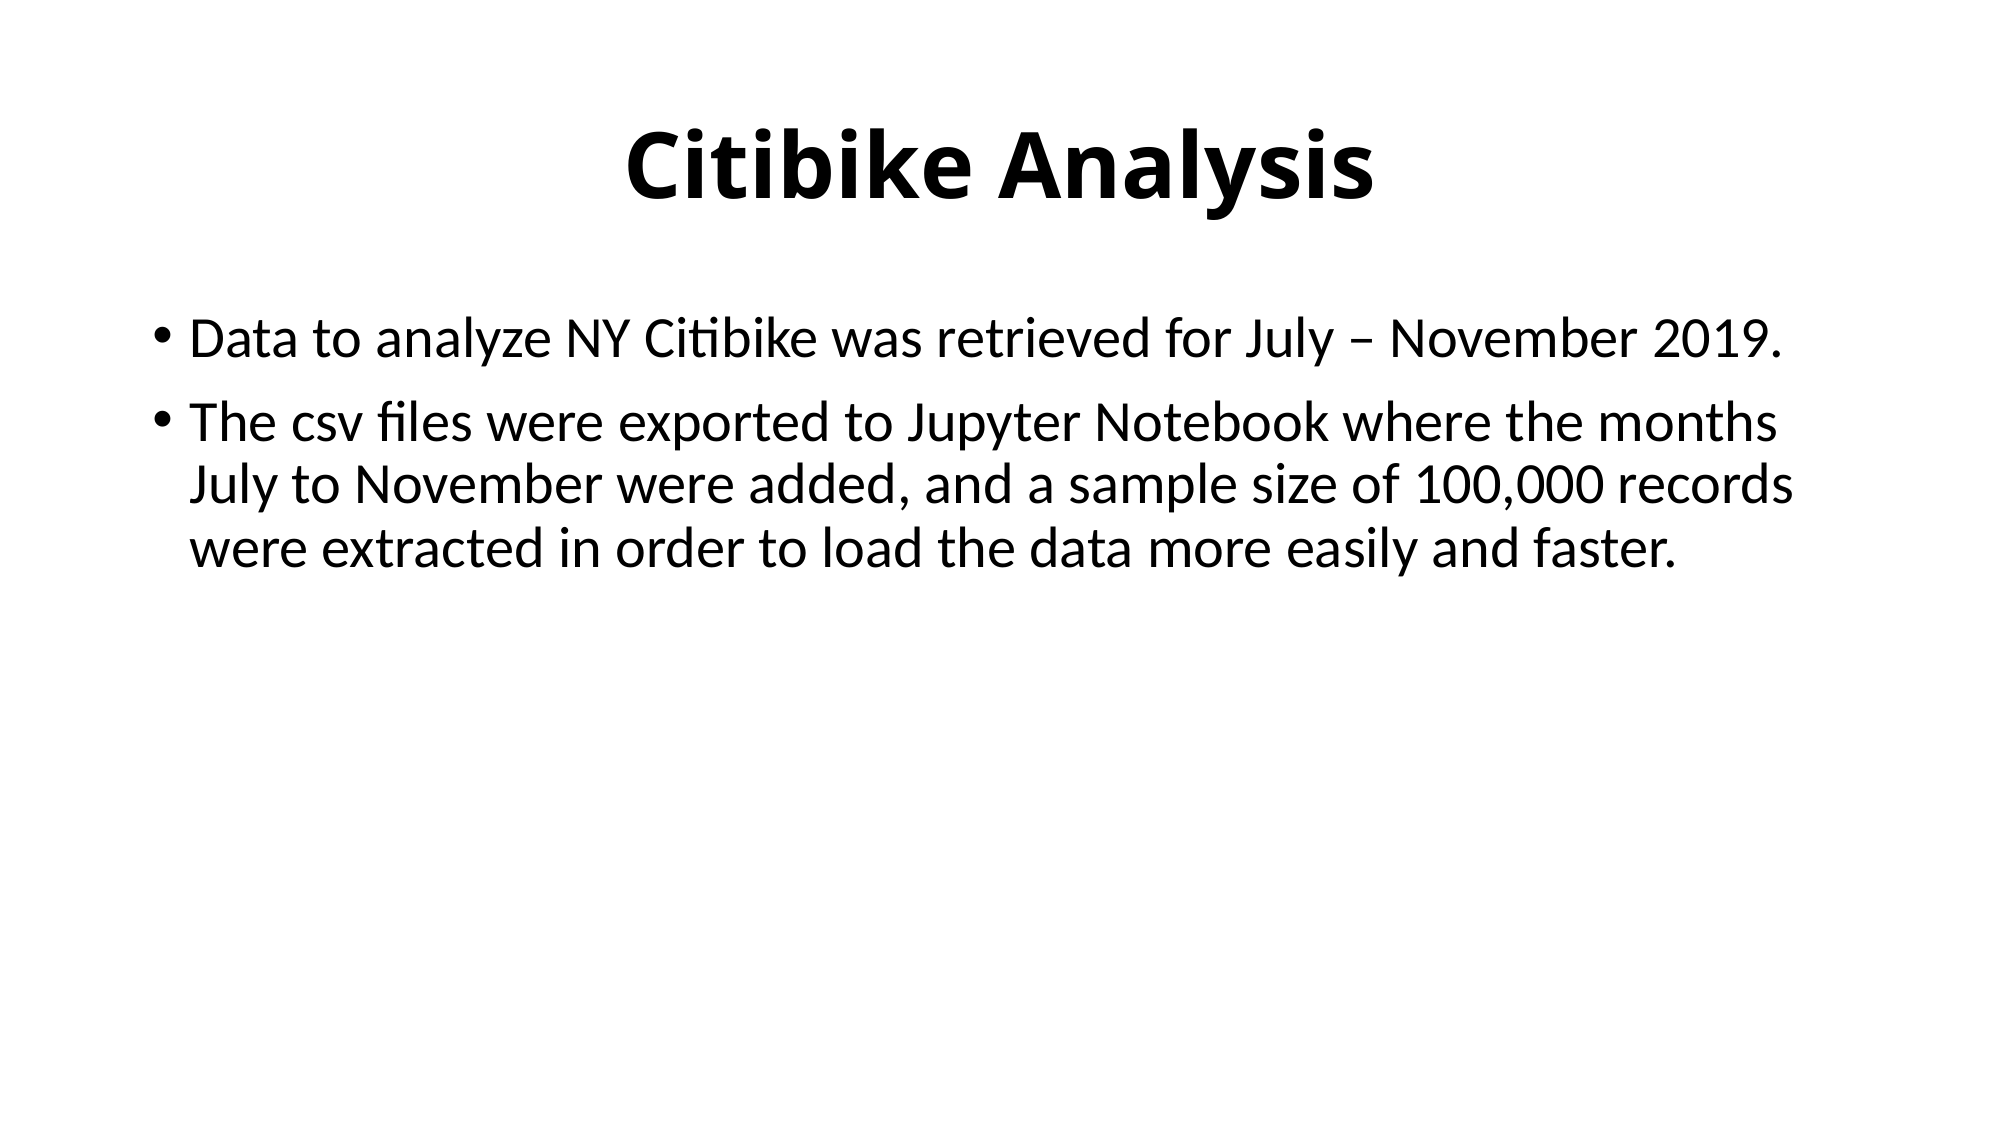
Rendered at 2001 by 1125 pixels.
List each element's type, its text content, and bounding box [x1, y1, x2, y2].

title Citibike Analysis [137, 59, 1863, 278]
list Data to analyze NY Citibike was retrieved for July – November 2019. The csv files were exported to Jupyter Notebook where the months July to November were added, and a sample size of 100,000 records were extracted in order to load the data more easily and faster. [137, 299, 1863, 1014]
